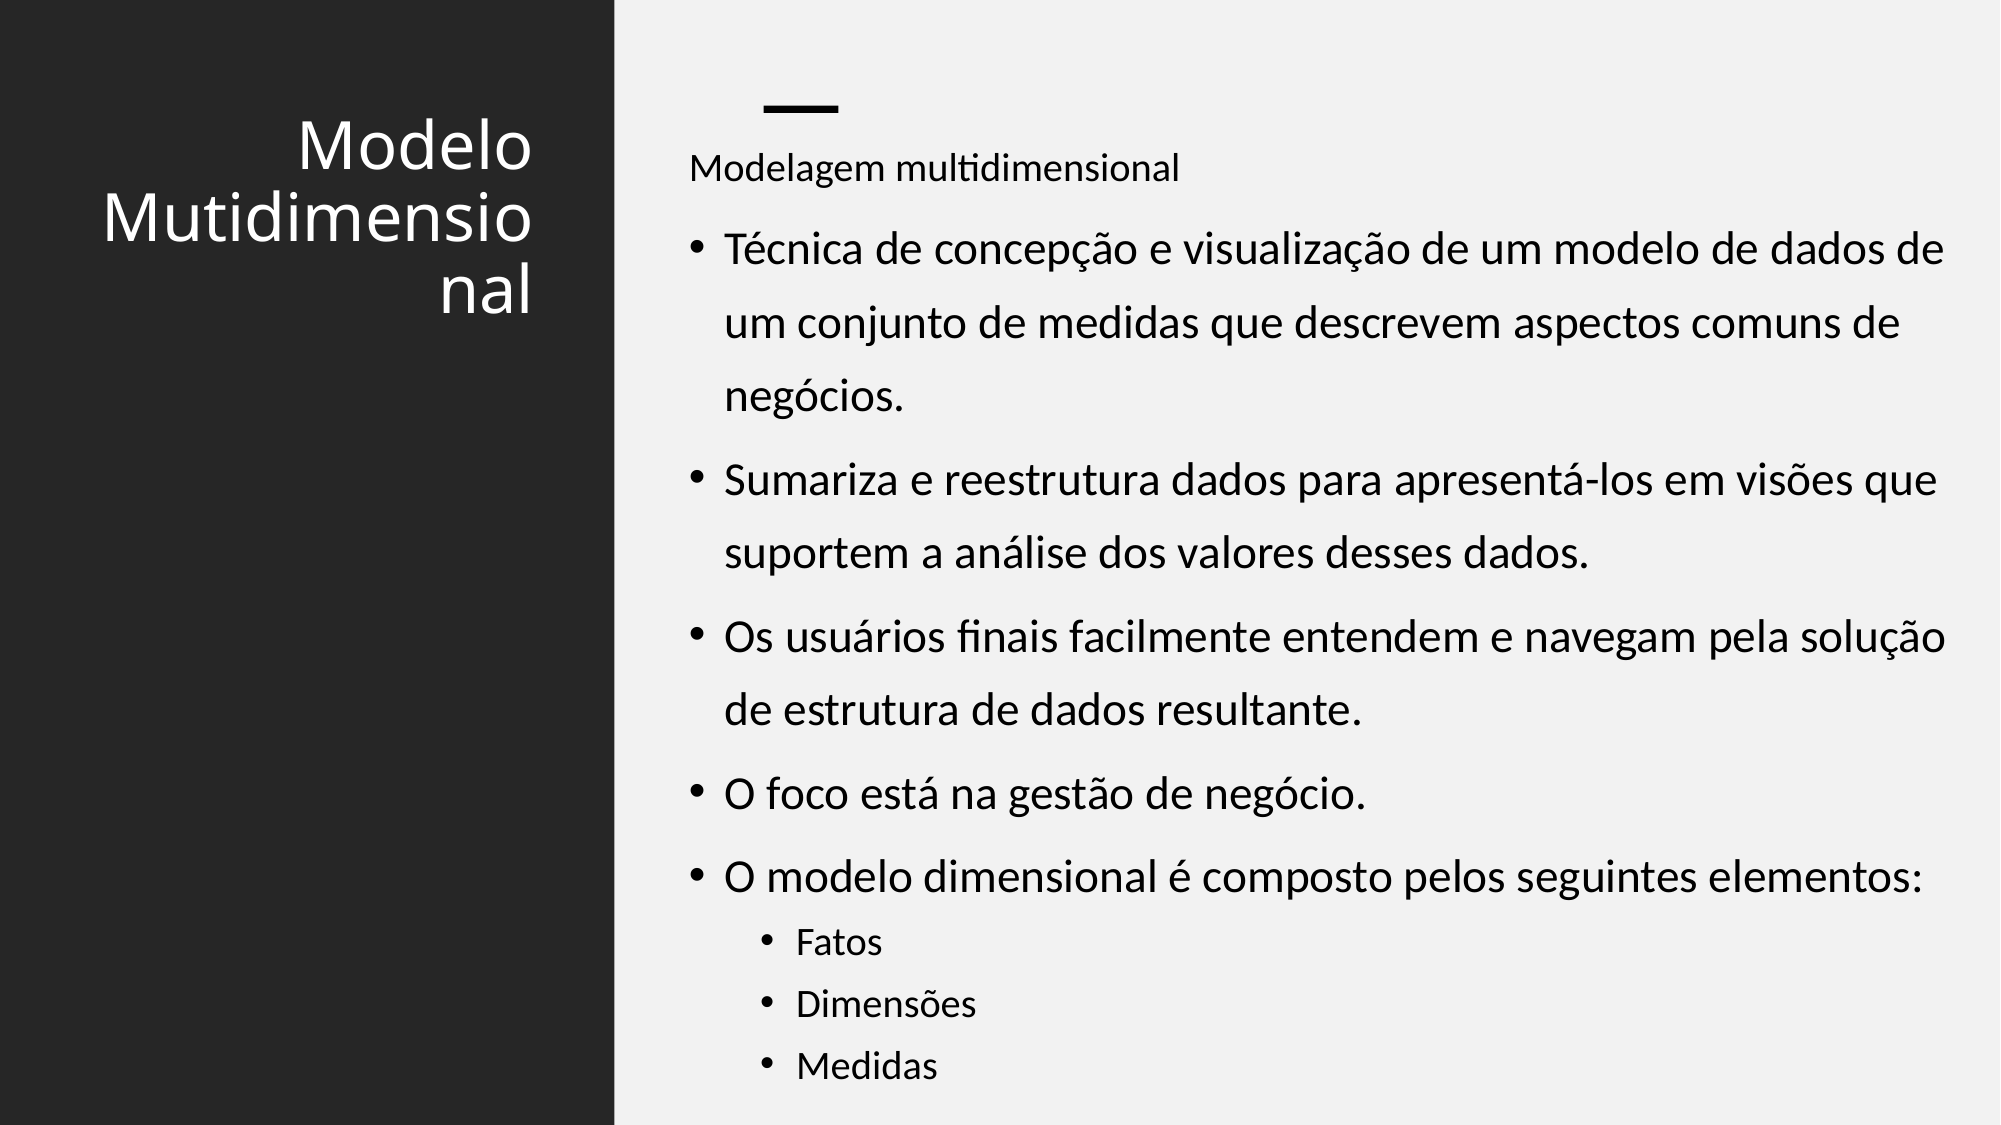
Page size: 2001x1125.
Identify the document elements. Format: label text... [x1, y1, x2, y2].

text_box [762, 104, 839, 114]
title Modelo Mutidimensional [59, 104, 550, 1020]
list Modelagem multidimensional Técnica de concepção e visualização de um modelo de dados de um conjunto de medidas que descrevem aspectos comuns de negócios. Sumariza e reestrutura dados para apresentá-los em visões que suportem a análise dos valores desses dados. Os usuários finais facilmente entendem e navegam pela solução de estrutura de dados resultante. O foco está na gestão de negócio. O modelo dimensional é composto pelos seguintes elementos: Fatos Dimensões Medidas [673, 139, 1967, 1110]
text_box [615, 0, 2000, 1125]
text_box [0, 0, 615, 1125]
